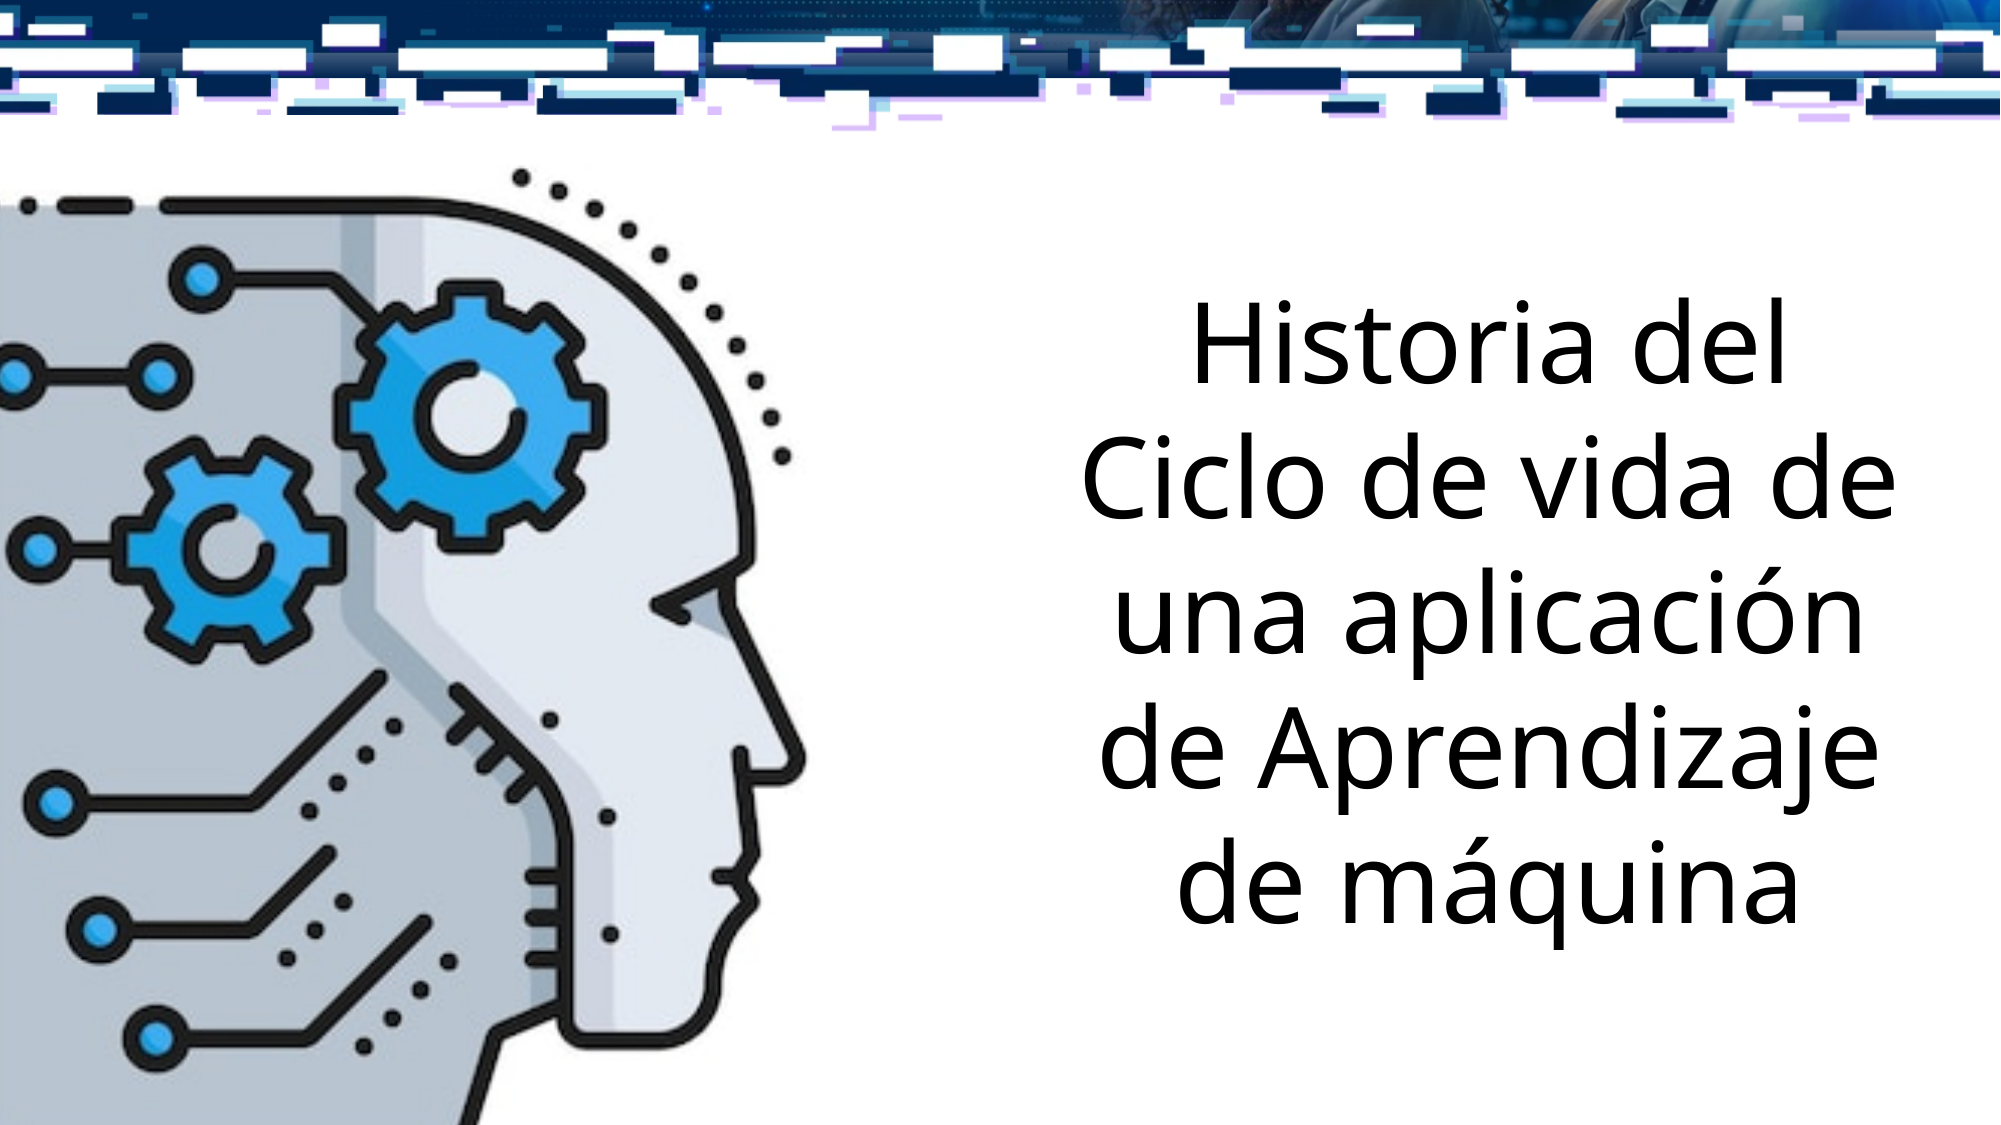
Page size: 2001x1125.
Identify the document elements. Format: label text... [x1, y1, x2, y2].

text_box Historia del Ciclo de vida de una aplicación de Aprendizaje de máquina [1043, 264, 1936, 954]
picture [0, 0, 2000, 1125]
